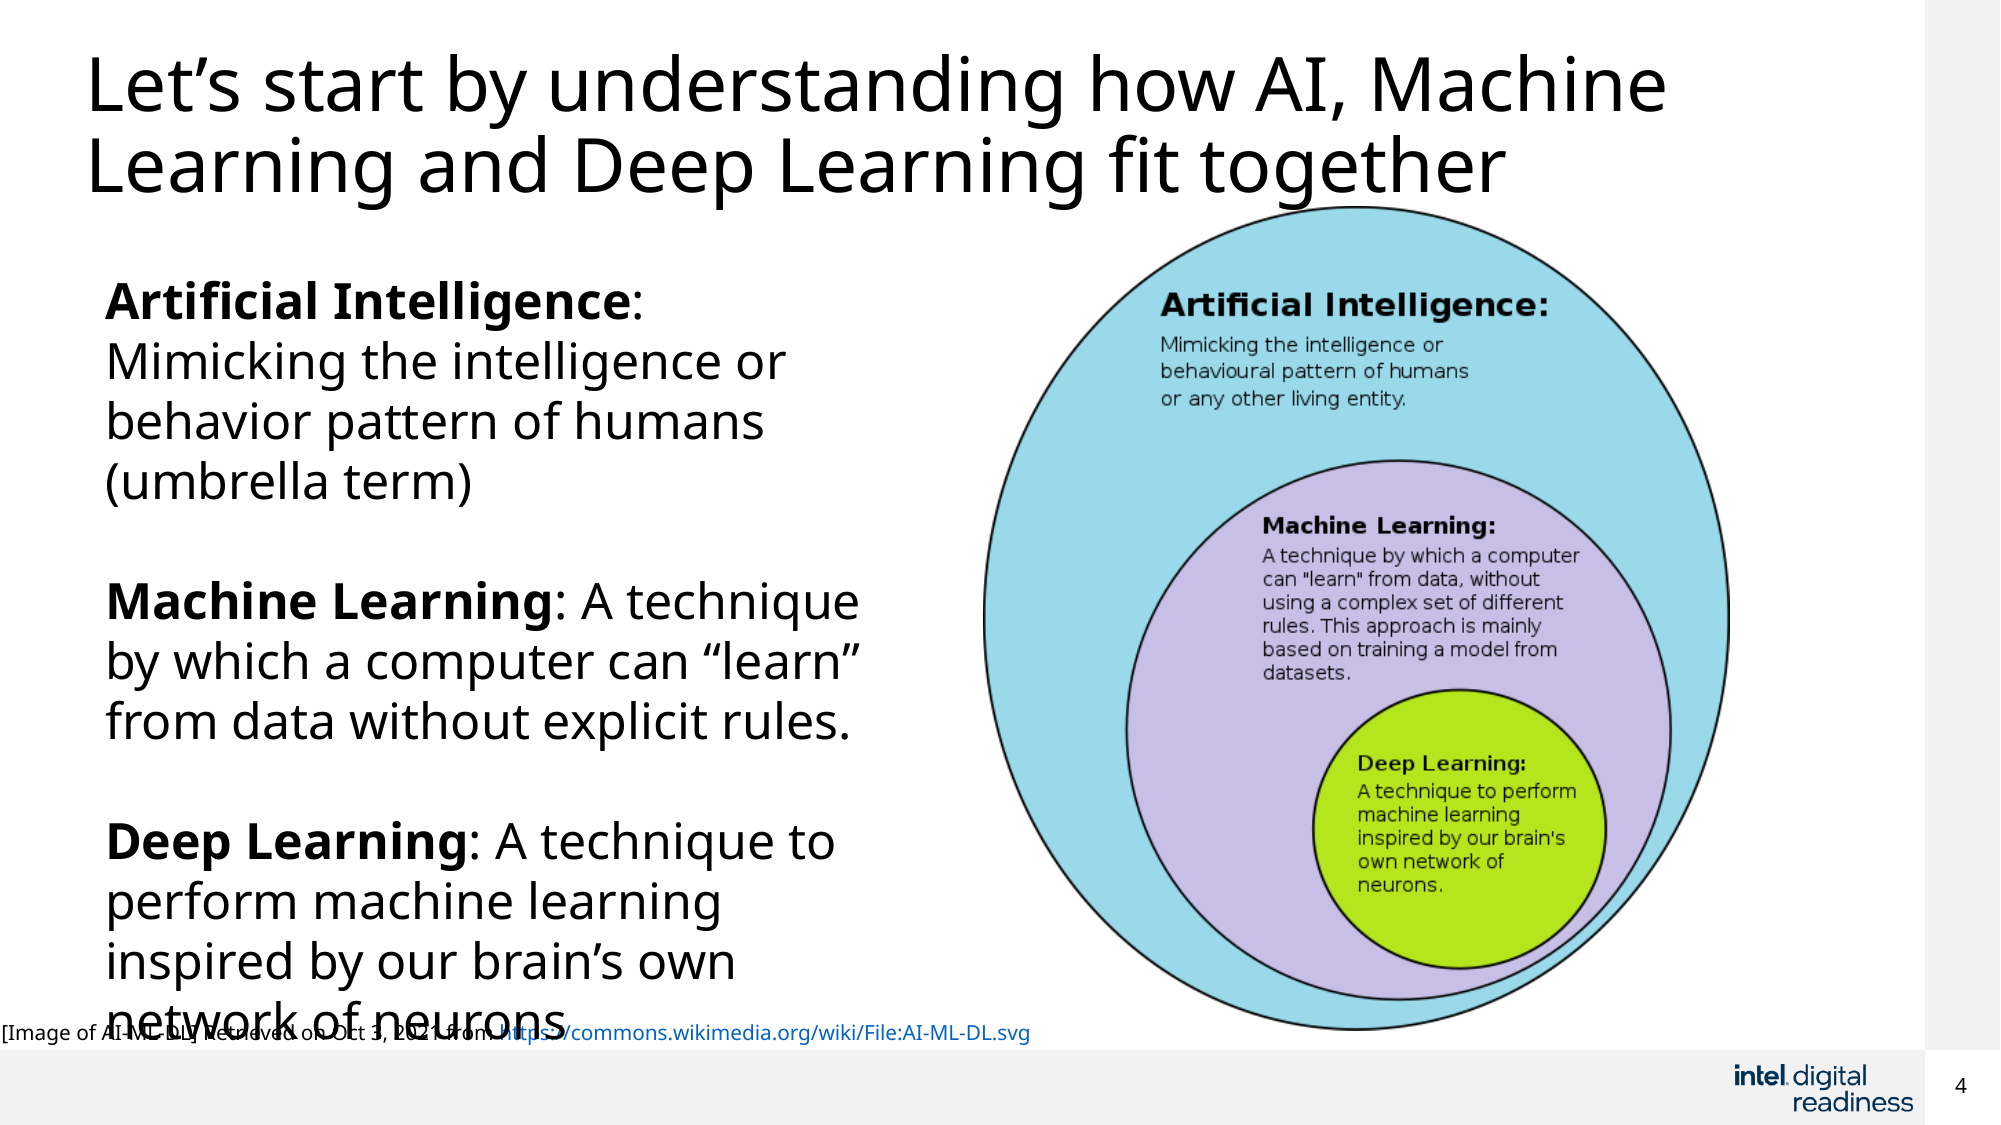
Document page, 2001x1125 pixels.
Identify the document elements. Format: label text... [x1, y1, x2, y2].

text_box Artificial Intelligence: Mimicking the intelligence or behavior pattern of humans (umbrella term) Machine Learning: A technique by which a computer can “learn” from data without explicit rules. Deep Learning: A technique to perform machine learning inspired by our brain’s own network of neurons [90, 261, 907, 1057]
title Let’s start by understanding how AI, Machine Learning and Deep Learning fit together [70, 19, 1796, 237]
text_box [Image of AI-ML-DL] Retrieved on Oct 3, 2021 from https://commons.wikimedia.org/wiki/File:AI-ML-DL.svg [1, 1019, 90, 1048]
slide_number 4 [1923, 1065, 1999, 1125]
text_box [Image of AI-ML-DL] Retrieved on Oct 3, 2021 from https://commons.wikimedia.org/wiki/File:AI-ML-DL.svg [907, 1019, 1037, 1048]
picture [1735, 1064, 1913, 1112]
picture [983, 206, 1730, 1031]
